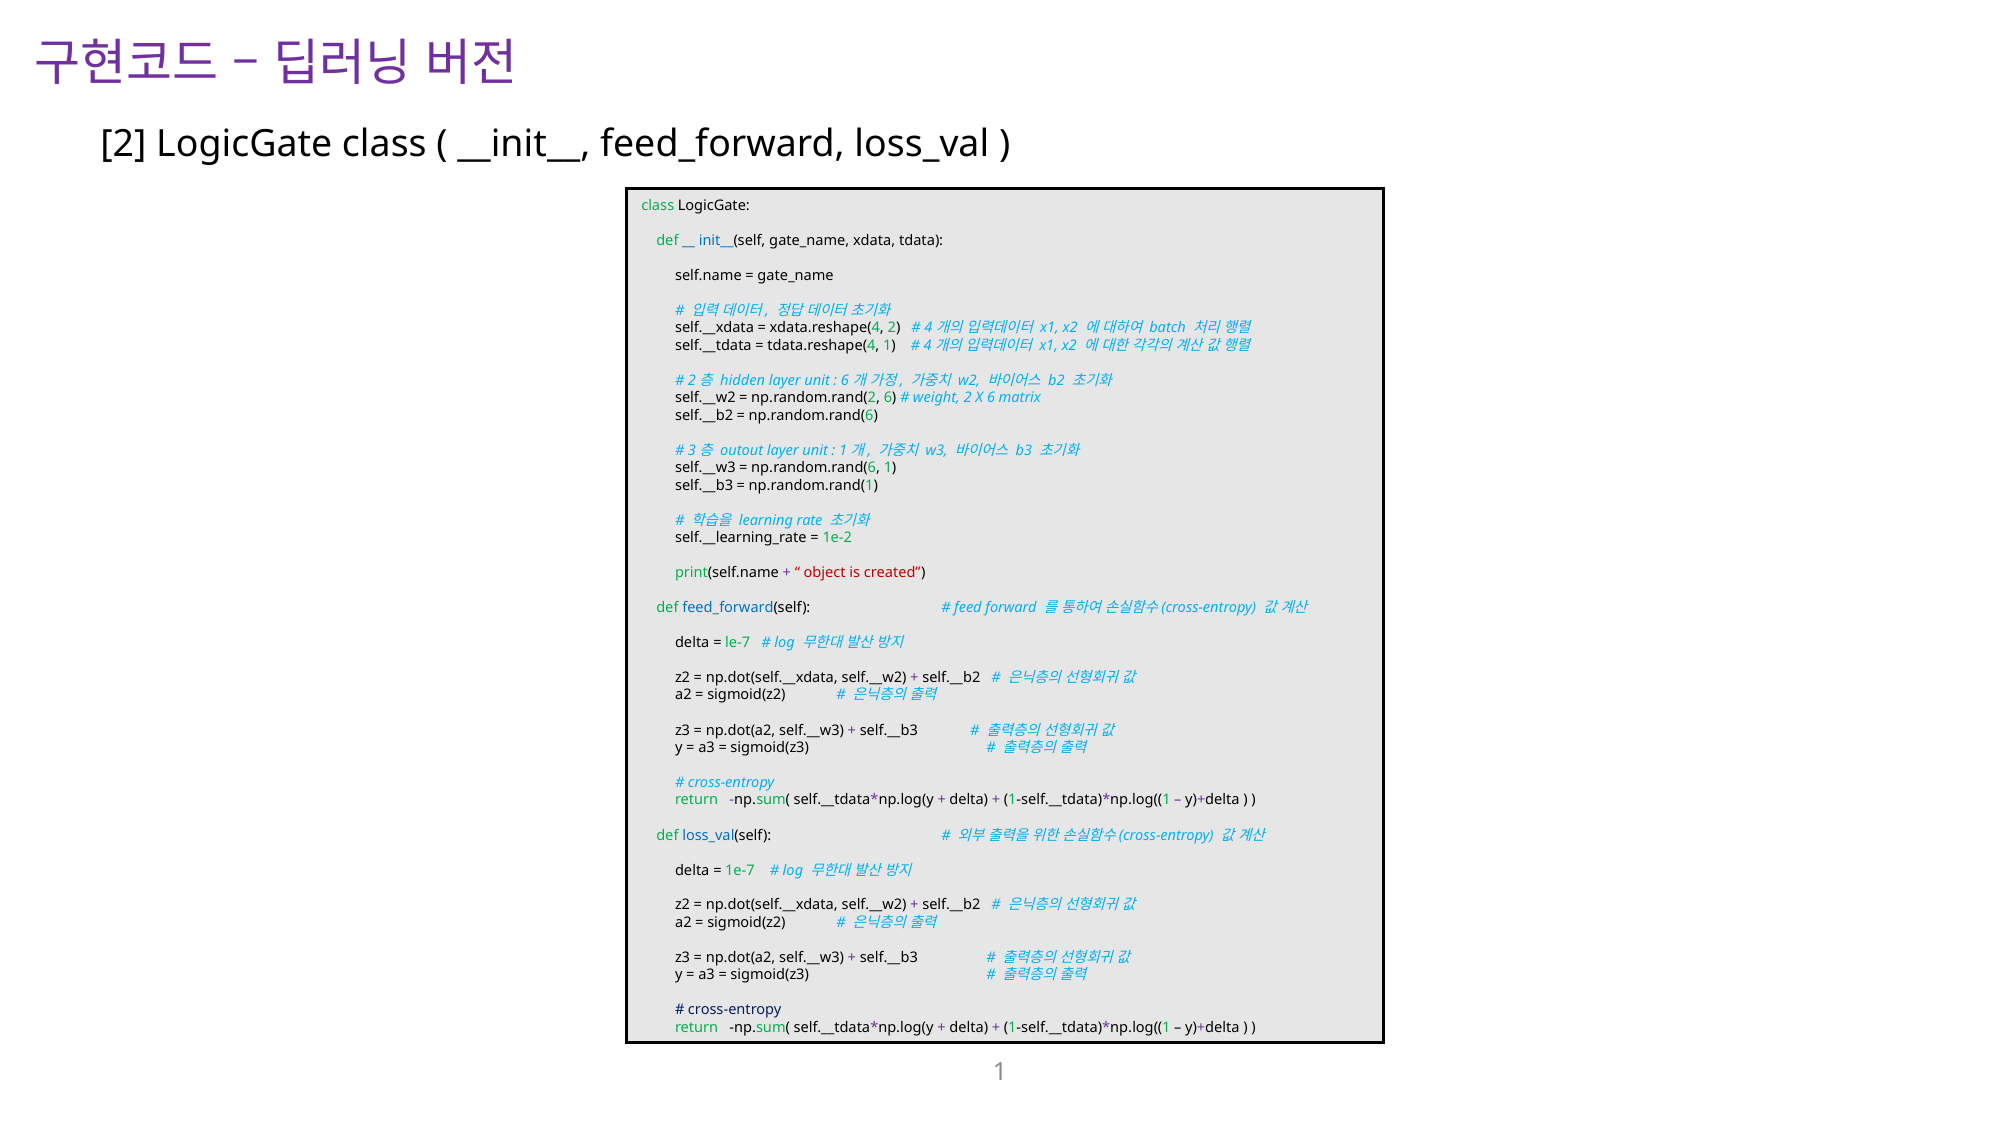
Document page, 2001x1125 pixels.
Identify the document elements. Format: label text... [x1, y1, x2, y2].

text_box 구현코드 – 딥러닝 버전 [19, 23, 1535, 98]
text_box [2] LogicGate class ( __init__, feed_forward, loss_val ) [85, 111, 1026, 172]
text_box class LogicGate: def __ init__(self, gate_name, xdata, tdata): self.name = gate_name # 입력 데이터, 정답 데이터 초기화 self.__xdata = xdata.reshape(4, 2) # 4개의 입력데이터 x1, x2 에 대하여 batch 처리 행렬 self.__tdata = tdata.reshape(4, 1) # 4개의 입력데이터 x1, x2 에 대한 각각의 계산 값 행렬 # 2층 hidden layer unit : 6개 가정, 가중치 w2, 바이어스 b2 초기화 self.__w2 = np.random.rand(2, 6) # weight, 2 X 6 matrix self.__b2 = np.random.rand(6) # 3층 outout layer unit : 1개, 가중치 w3, 바이어스 b3 초기화 self.__w3 = np.random.rand(6, 1) self.__b3 = np.random.rand(1) # 학습을 learning rate 초기화 self.__learning_rate = 1e-2 print(self.name + “ object is created”) def feed_forward(self): # feed forward 를 통하여 손실함수(cross-entropy) 값 계산 delta = le-7 # log 무한대 발산 방지 z2 = np.dot(self.__xdata, self.__w2) + self.__b2 # 은닉층의 선형회귀 값 a2 = sigmoid(z2) # 은닉층의 출력 z3 = np.dot(a2, self.__w3) + self.__b3 # 출력층의 선형회귀 값 y = a3 = sigmoid(z3) # 출력층의 출력 # cross-entropy return -np.sum( self.__tdata*np.log(y + delta) + (1-self.__tdata)*np.log((1 – y)+delta ) ) def loss_val(self): # 외부 출력을 위한 손실함수(cross-entropy) 값 계산 delta = 1e-7 # log 무한대 발산 방지 z2 = np.dot(self.__xdata, self.__w2) + self.__b2 # 은닉층의 선형회귀 값 a2 = sigmoid(z2) # 은닉층의 출력 z3 = np.dot(a2, self.__w3) + self.__b3 # 출력층의 선형회귀 값 y = a3 = sigmoid(z3) # 출력층의 출력 # cross-entropy return -np.sum( self.__tdata*np.log(y + delta) + (1-self.__tdata)*np.log((1 – y)+delta ) ) [625, 188, 1384, 1044]
footer 1 [662, 1044, 1338, 1103]
